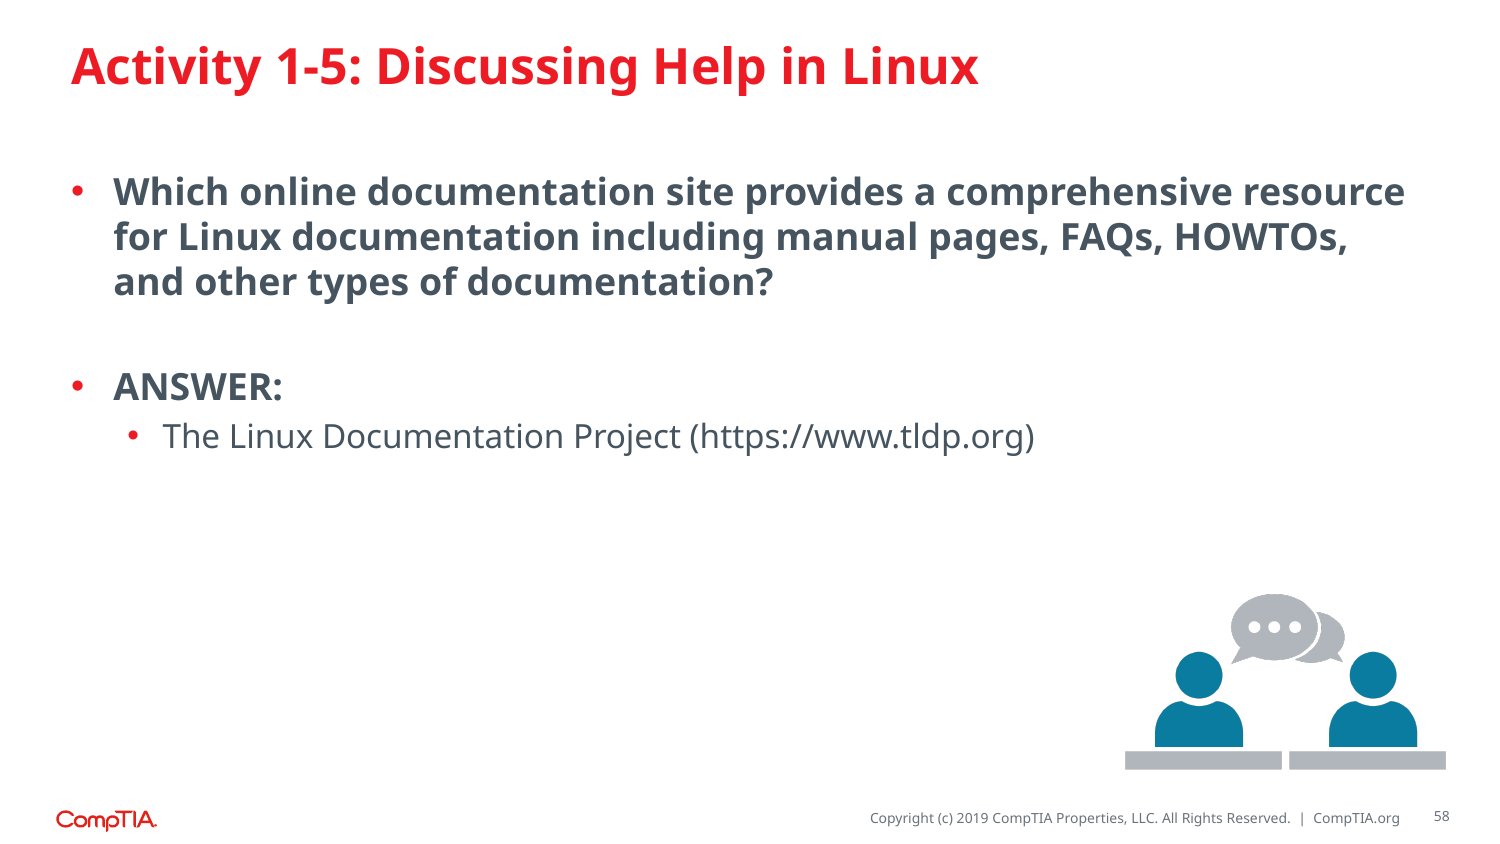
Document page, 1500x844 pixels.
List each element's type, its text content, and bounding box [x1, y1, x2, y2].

picture [1124, 593, 1446, 770]
slide_number 58 [1407, 800, 1450, 835]
list Which online documentation site provides a comprehensive resource for Linux documentation including manual pages, FAQs, HOWTOs, and other types of documentation? ANSWER: The Linux Documentation Project (https://www.tldp.org) [56, 160, 1444, 768]
title Activity 1-5: Discussing Help in Linux [56, 12, 1350, 117]
